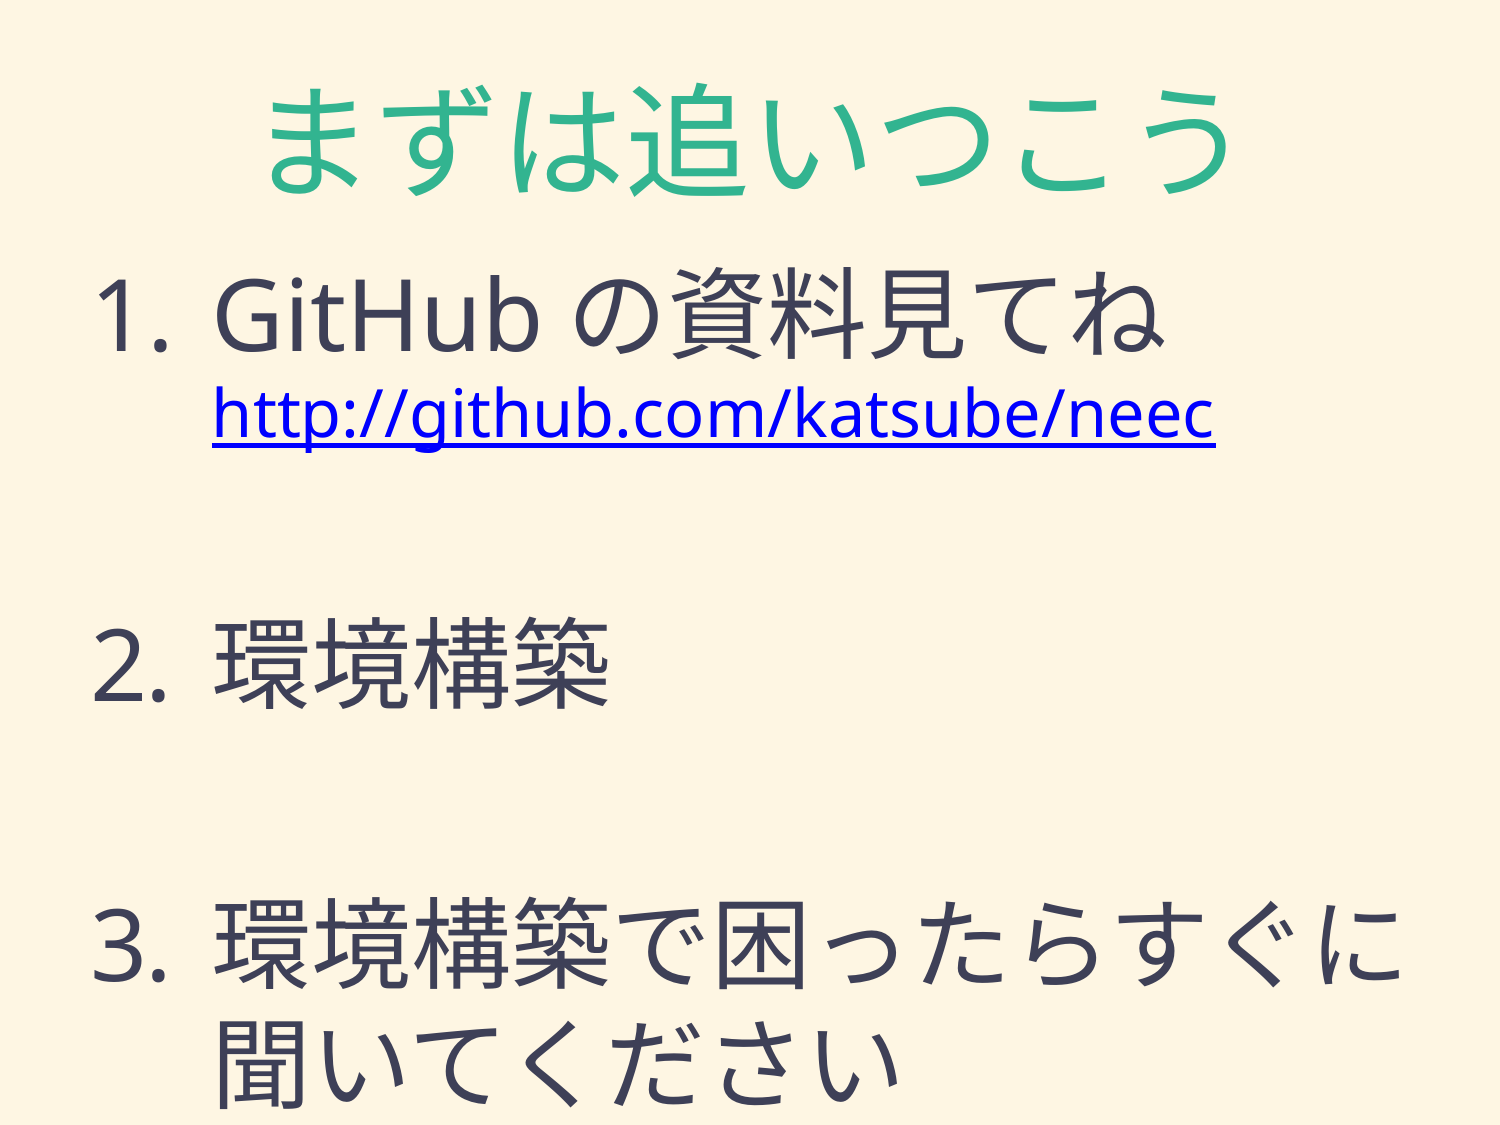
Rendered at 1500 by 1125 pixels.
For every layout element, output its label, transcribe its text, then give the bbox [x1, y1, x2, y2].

title まずは追いつこう [75, 45, 1425, 233]
list GitHubの資料見てね http://github.com/katsube/neec 環境構築 環境構築で困ったらすぐに聞いてください [75, 243, 1425, 986]
